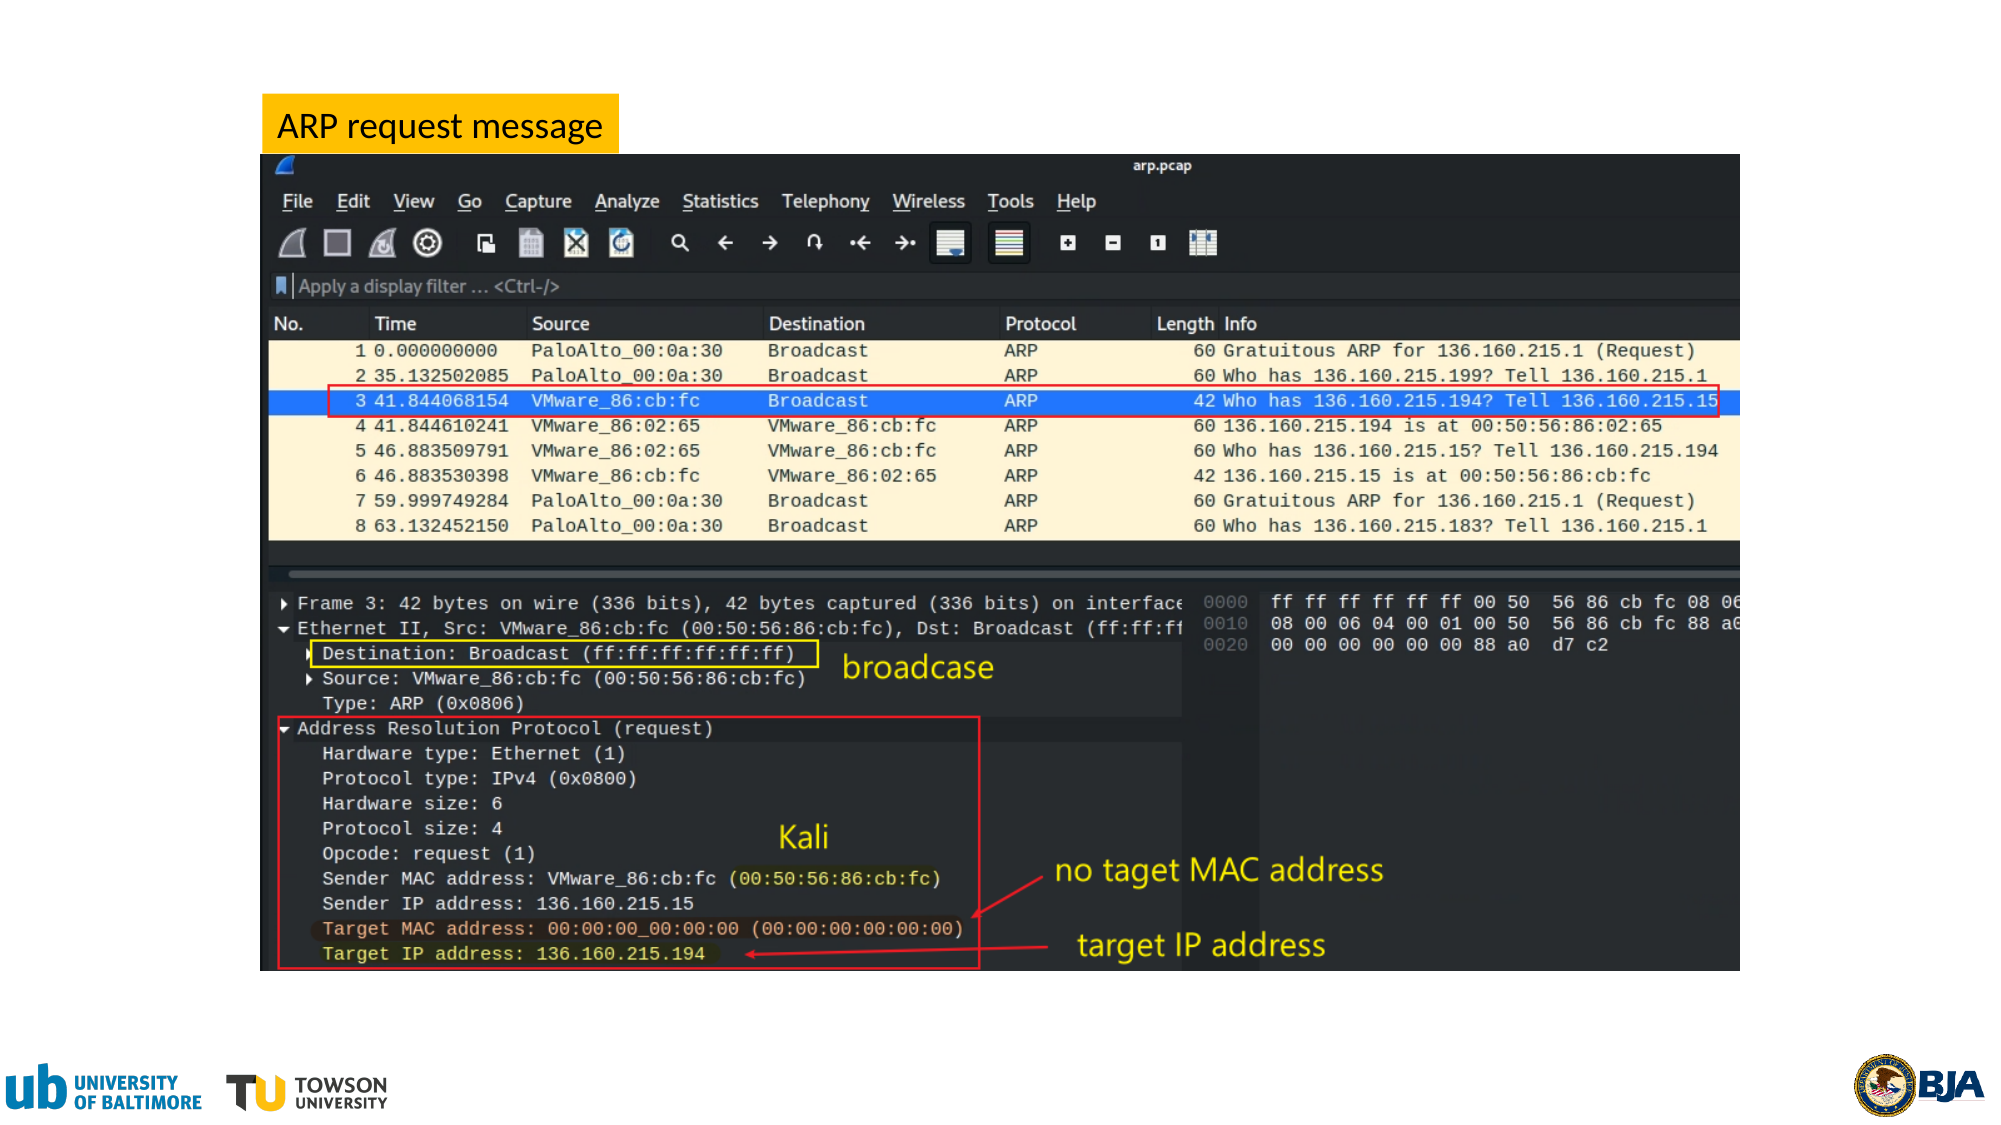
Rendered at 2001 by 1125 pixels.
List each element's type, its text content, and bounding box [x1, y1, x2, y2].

picture [0, 1031, 407, 1125]
picture [1854, 1054, 1986, 1117]
picture [260, 154, 1740, 971]
text_box ARP request message [262, 93, 619, 154]
